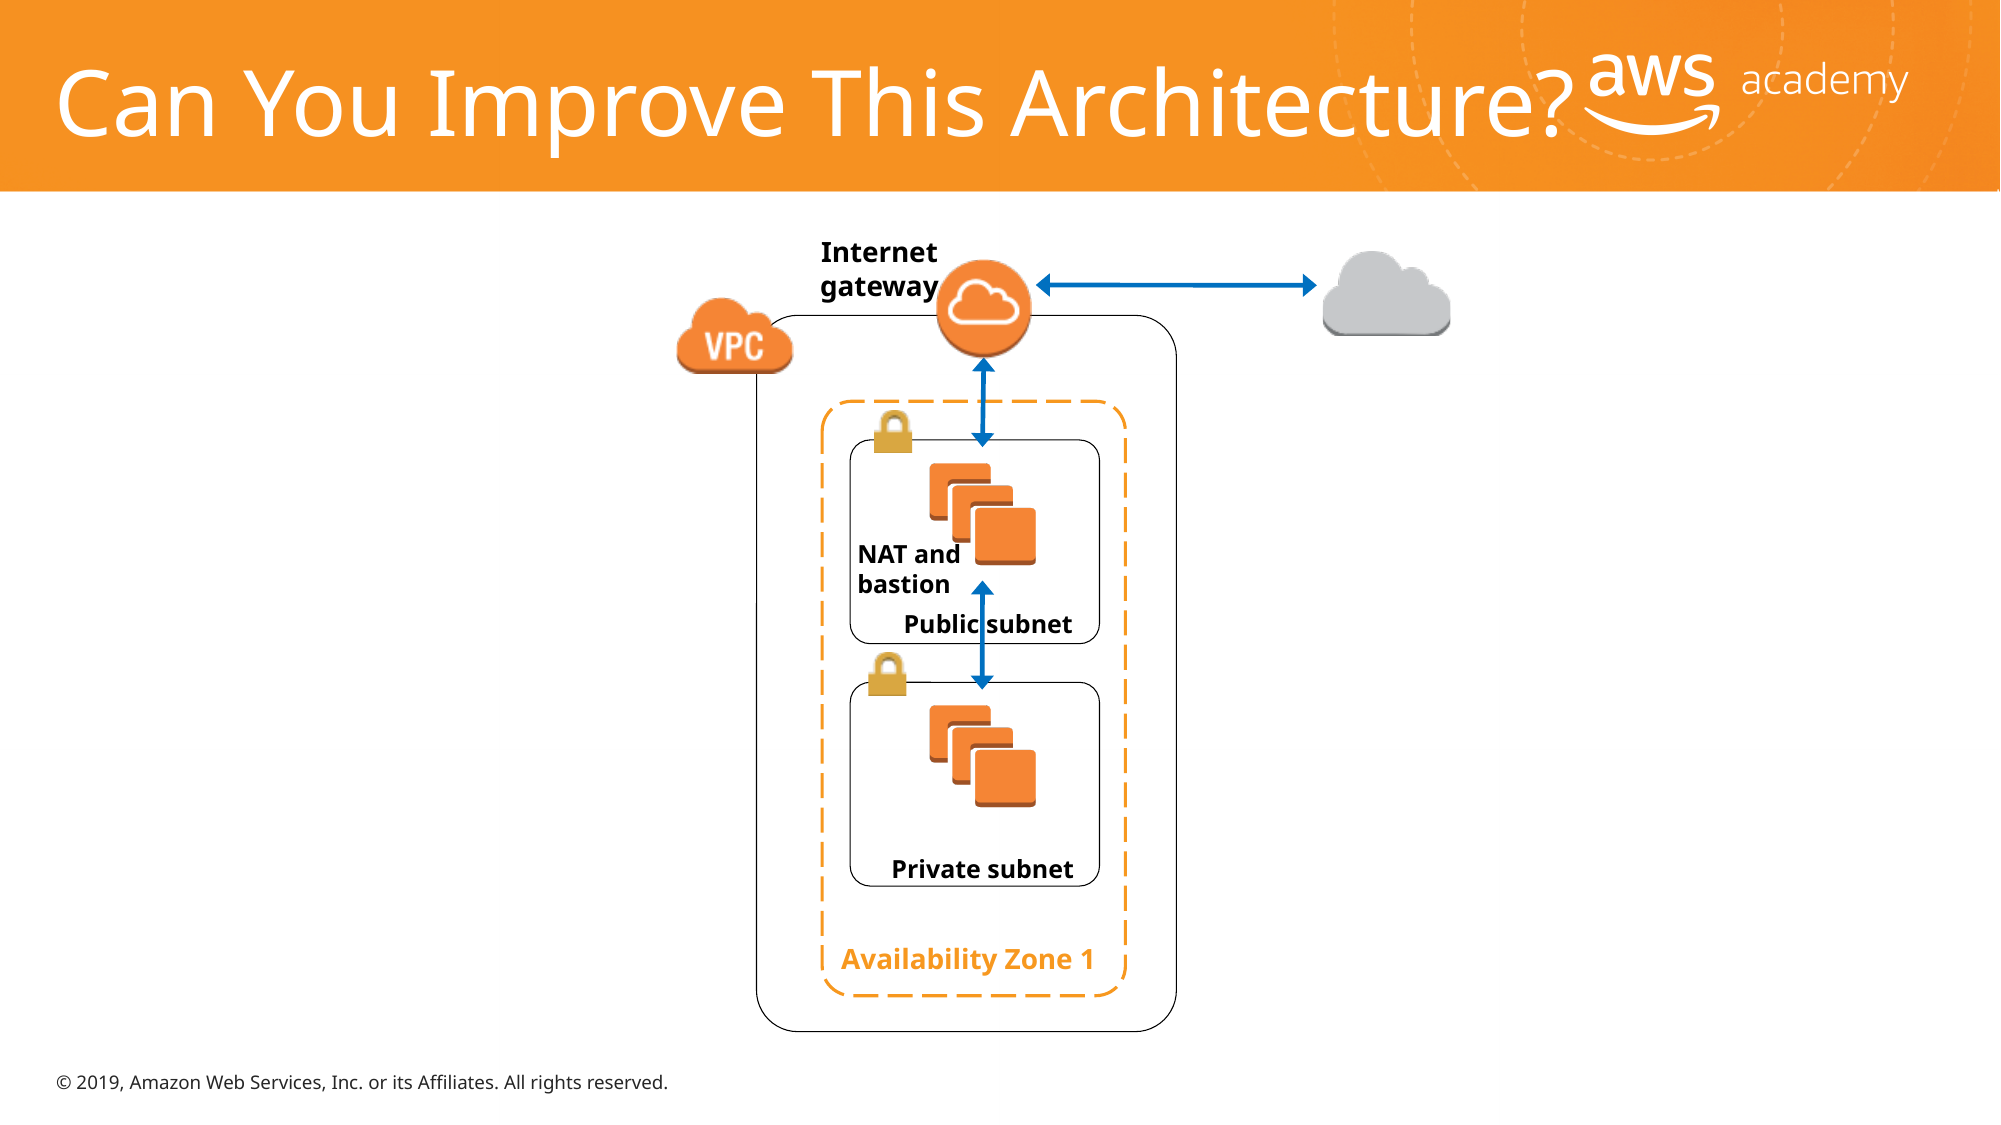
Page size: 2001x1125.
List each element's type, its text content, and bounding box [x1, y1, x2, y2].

text_box Internet gateway [795, 235, 963, 302]
picture [0, 0, 1997, 1125]
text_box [812, 401, 1126, 996]
title Can You Improve This Architecture? [39, 43, 1863, 172]
text_box [755, 314, 1177, 1033]
